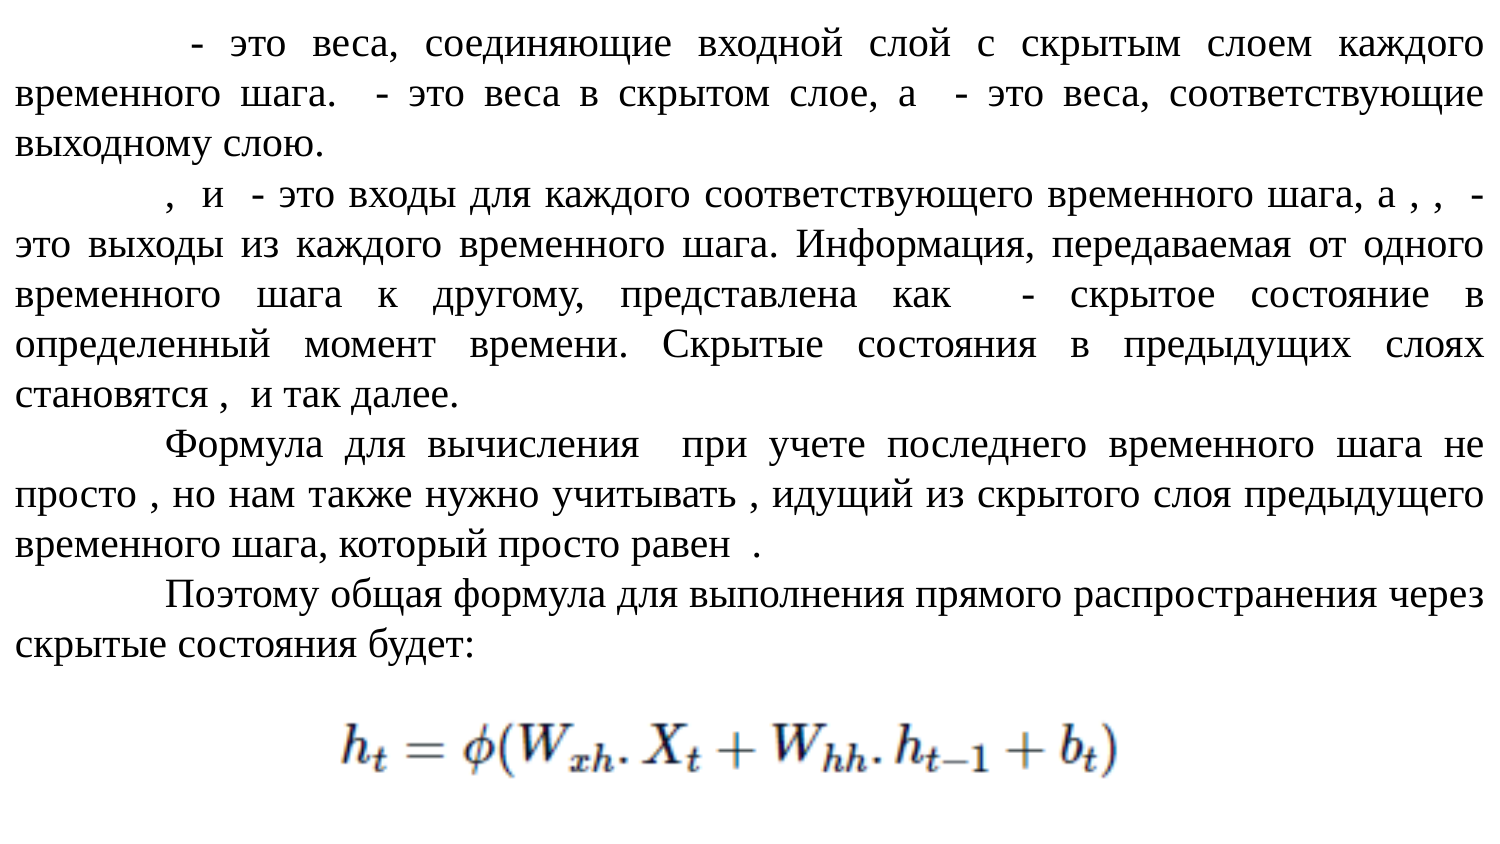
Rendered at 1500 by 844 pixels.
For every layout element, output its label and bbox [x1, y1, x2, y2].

picture [310, 679, 1157, 825]
